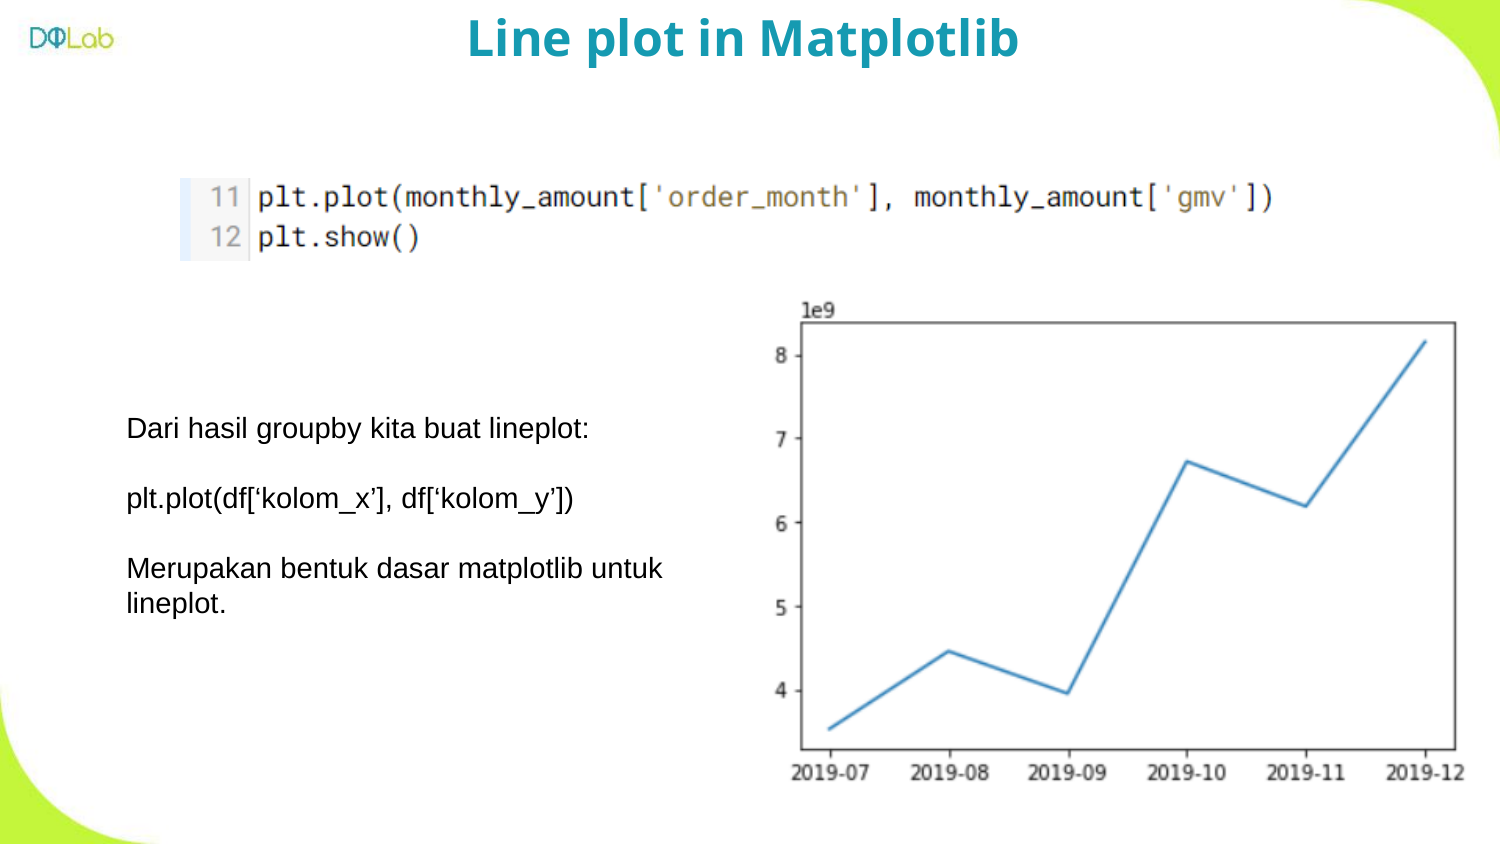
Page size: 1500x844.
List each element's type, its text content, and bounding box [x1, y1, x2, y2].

text_box Dari hasil groupby kita buat lineplot: plt.plot(df[‘kolom_x’], df[‘kolom_y’]) Merupakan bentuk dasar matplotlib untuk lineplot. [111, 402, 731, 662]
list Line plot in Matplotlib [338, 0, 1162, 129]
picture [0, 0, 1500, 844]
